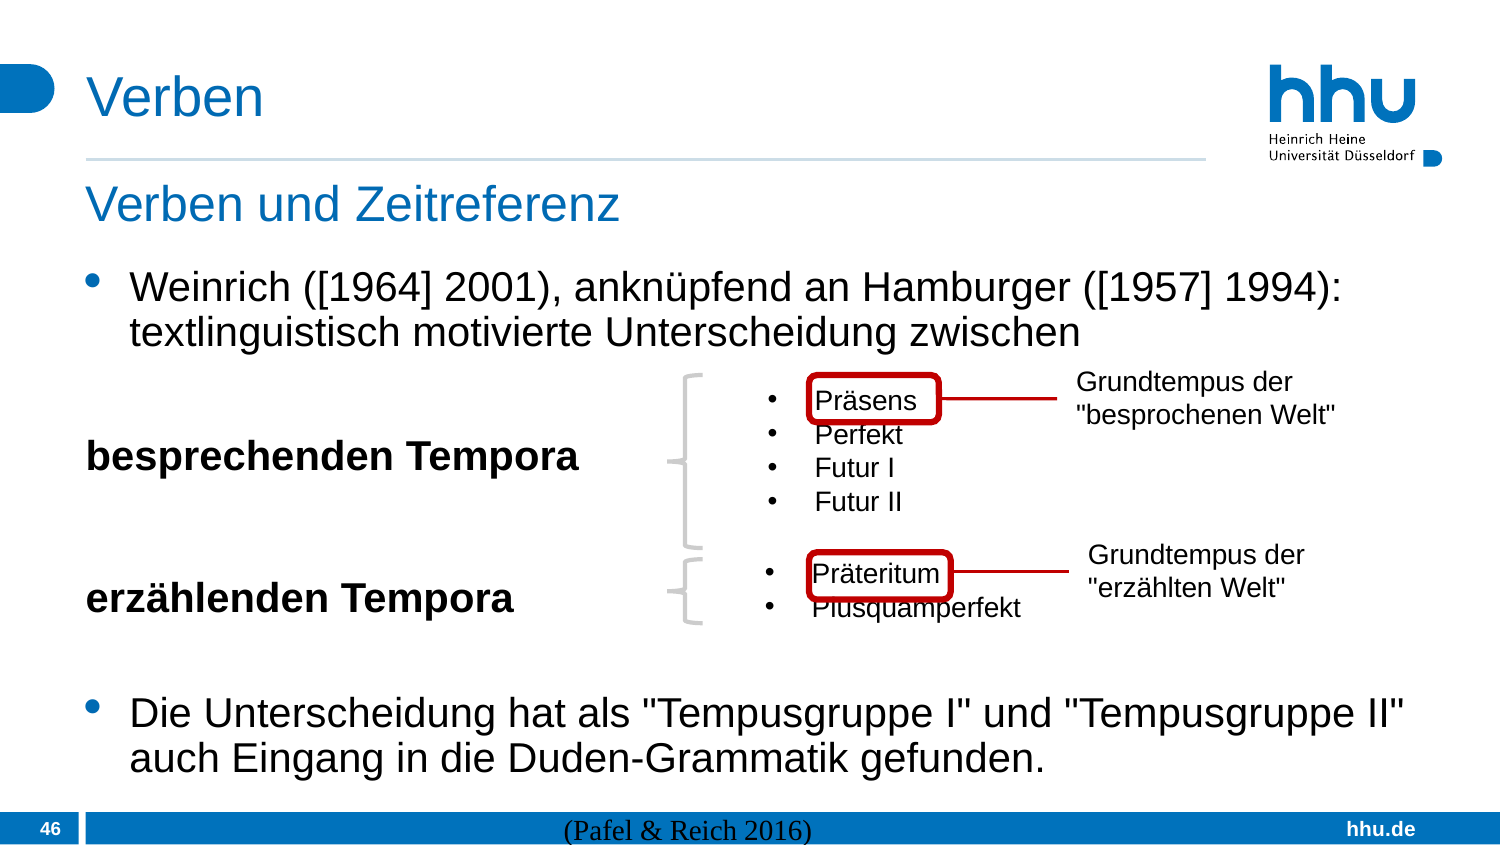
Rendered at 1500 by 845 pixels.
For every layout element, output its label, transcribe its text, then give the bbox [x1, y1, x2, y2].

text_box Präteritum Plusquamperfekt [750, 548, 1270, 631]
text_box [807, 551, 952, 601]
list Verben und Zeitreferenz [85, 178, 1415, 232]
title Verben [86, 54, 1207, 129]
list Weinrich ([1964] 2001), anknüpfend an Hamburger ([1957] 1994): textlinguistisch motivierte Unterscheidung zwischen besprechenden Tempora erzählenden Tempora Die Unterscheidung hat als "Tempusgruppe I" und "Tempusgruppe II" auch Eingang in die Duden-Grammatik gefunden. [85, 253, 1415, 797]
slide_number 46 [5, 816, 62, 841]
text_box Präsens Perfekt Futur I Futur II [752, 375, 1273, 525]
text_box [807, 374, 940, 424]
text_box Grundtempus der "erzählten Welt" [1073, 528, 1320, 611]
text_box [667, 558, 703, 624]
footer (Pafel & Reich 2016) [103, 816, 1273, 841]
text_box Grundtempus der "besprochenen Welt" [1061, 355, 1352, 438]
text_box [667, 374, 703, 549]
